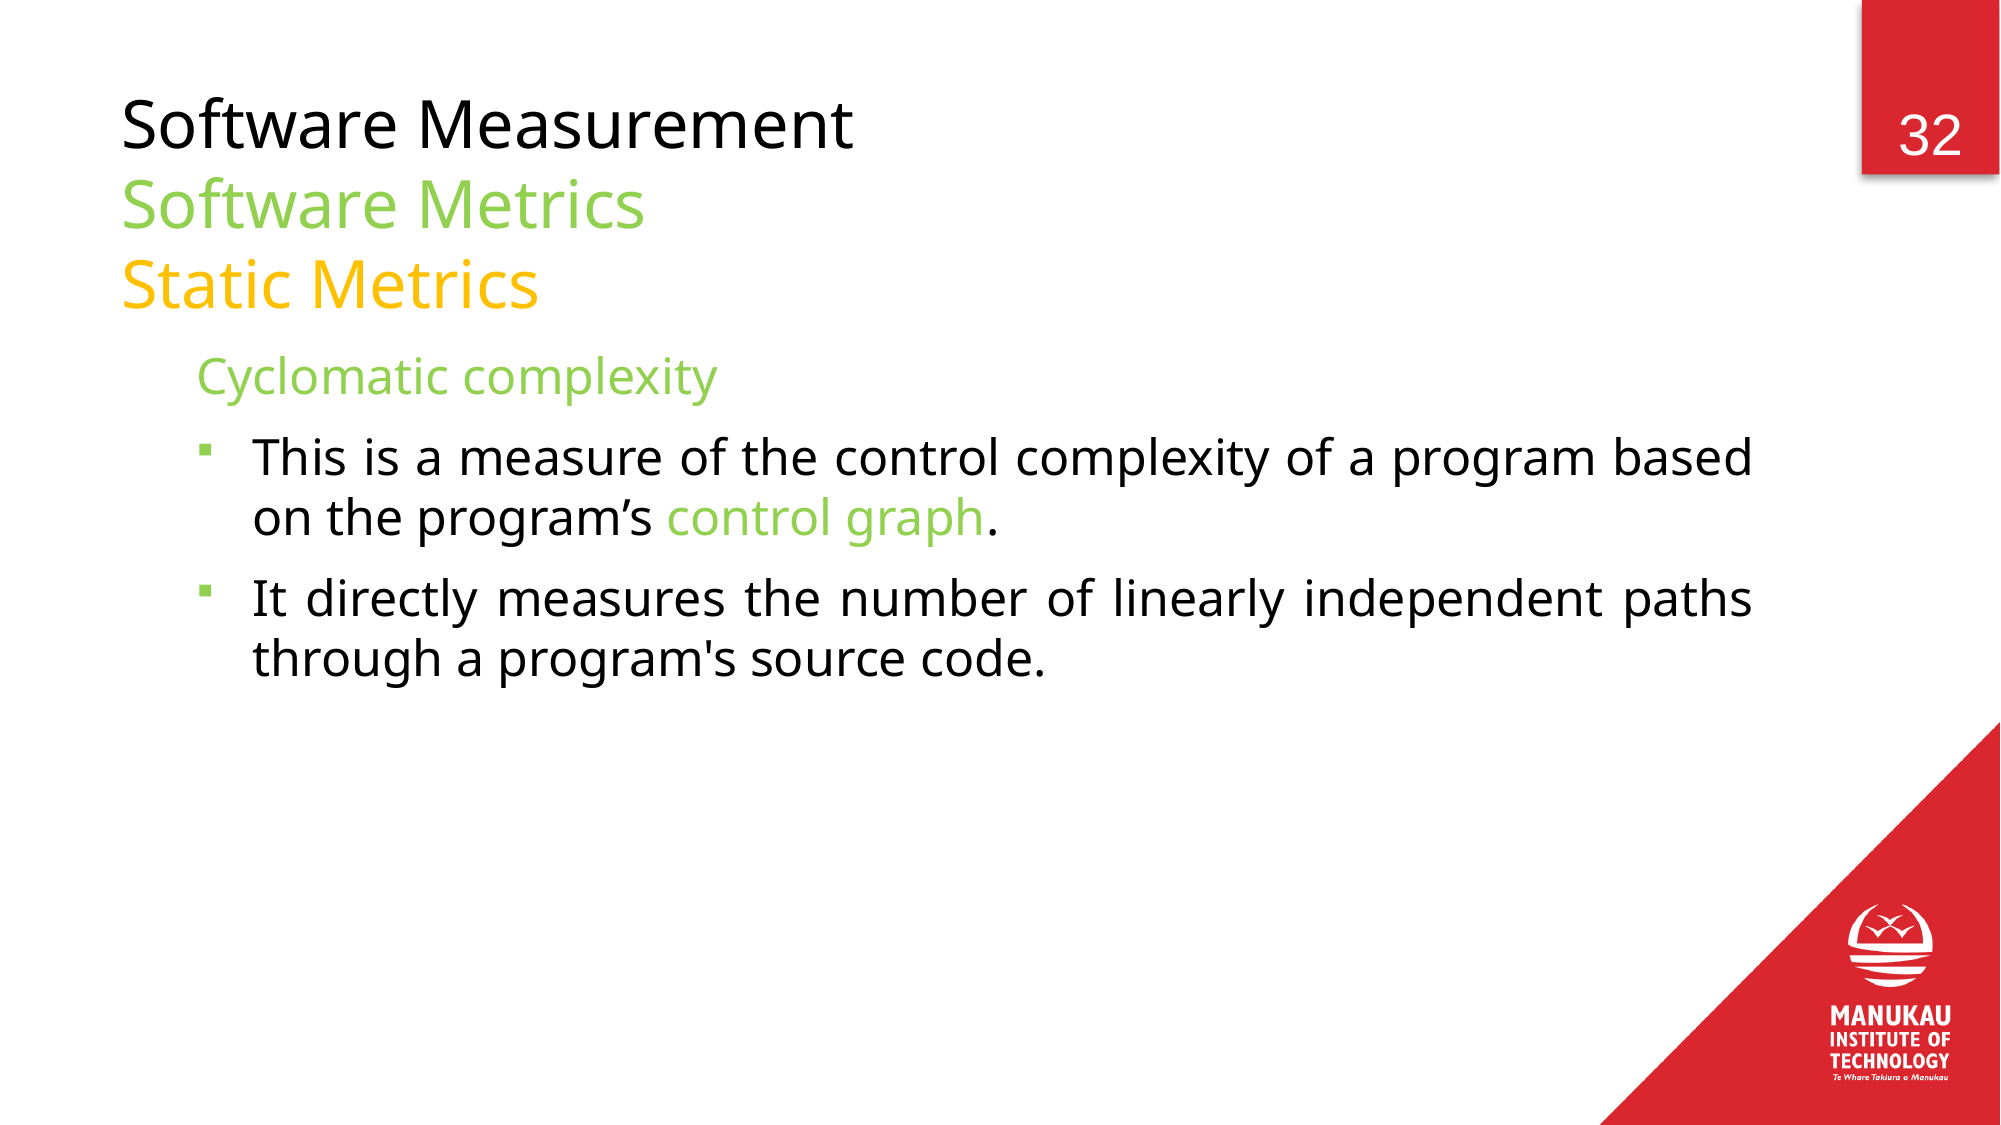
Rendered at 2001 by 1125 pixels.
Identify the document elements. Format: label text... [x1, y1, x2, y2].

list Cyclomatic complexity This is a measure of the control complexity of a program based on the program’s control graph. It directly measures the number of linearly independent paths through a program's source code. [181, 336, 1770, 1025]
picture [1592, 720, 2000, 1125]
title Software Measurement Software Metrics Static Metrics [106, 74, 1649, 304]
text_box 32 [1861, 0, 2000, 175]
